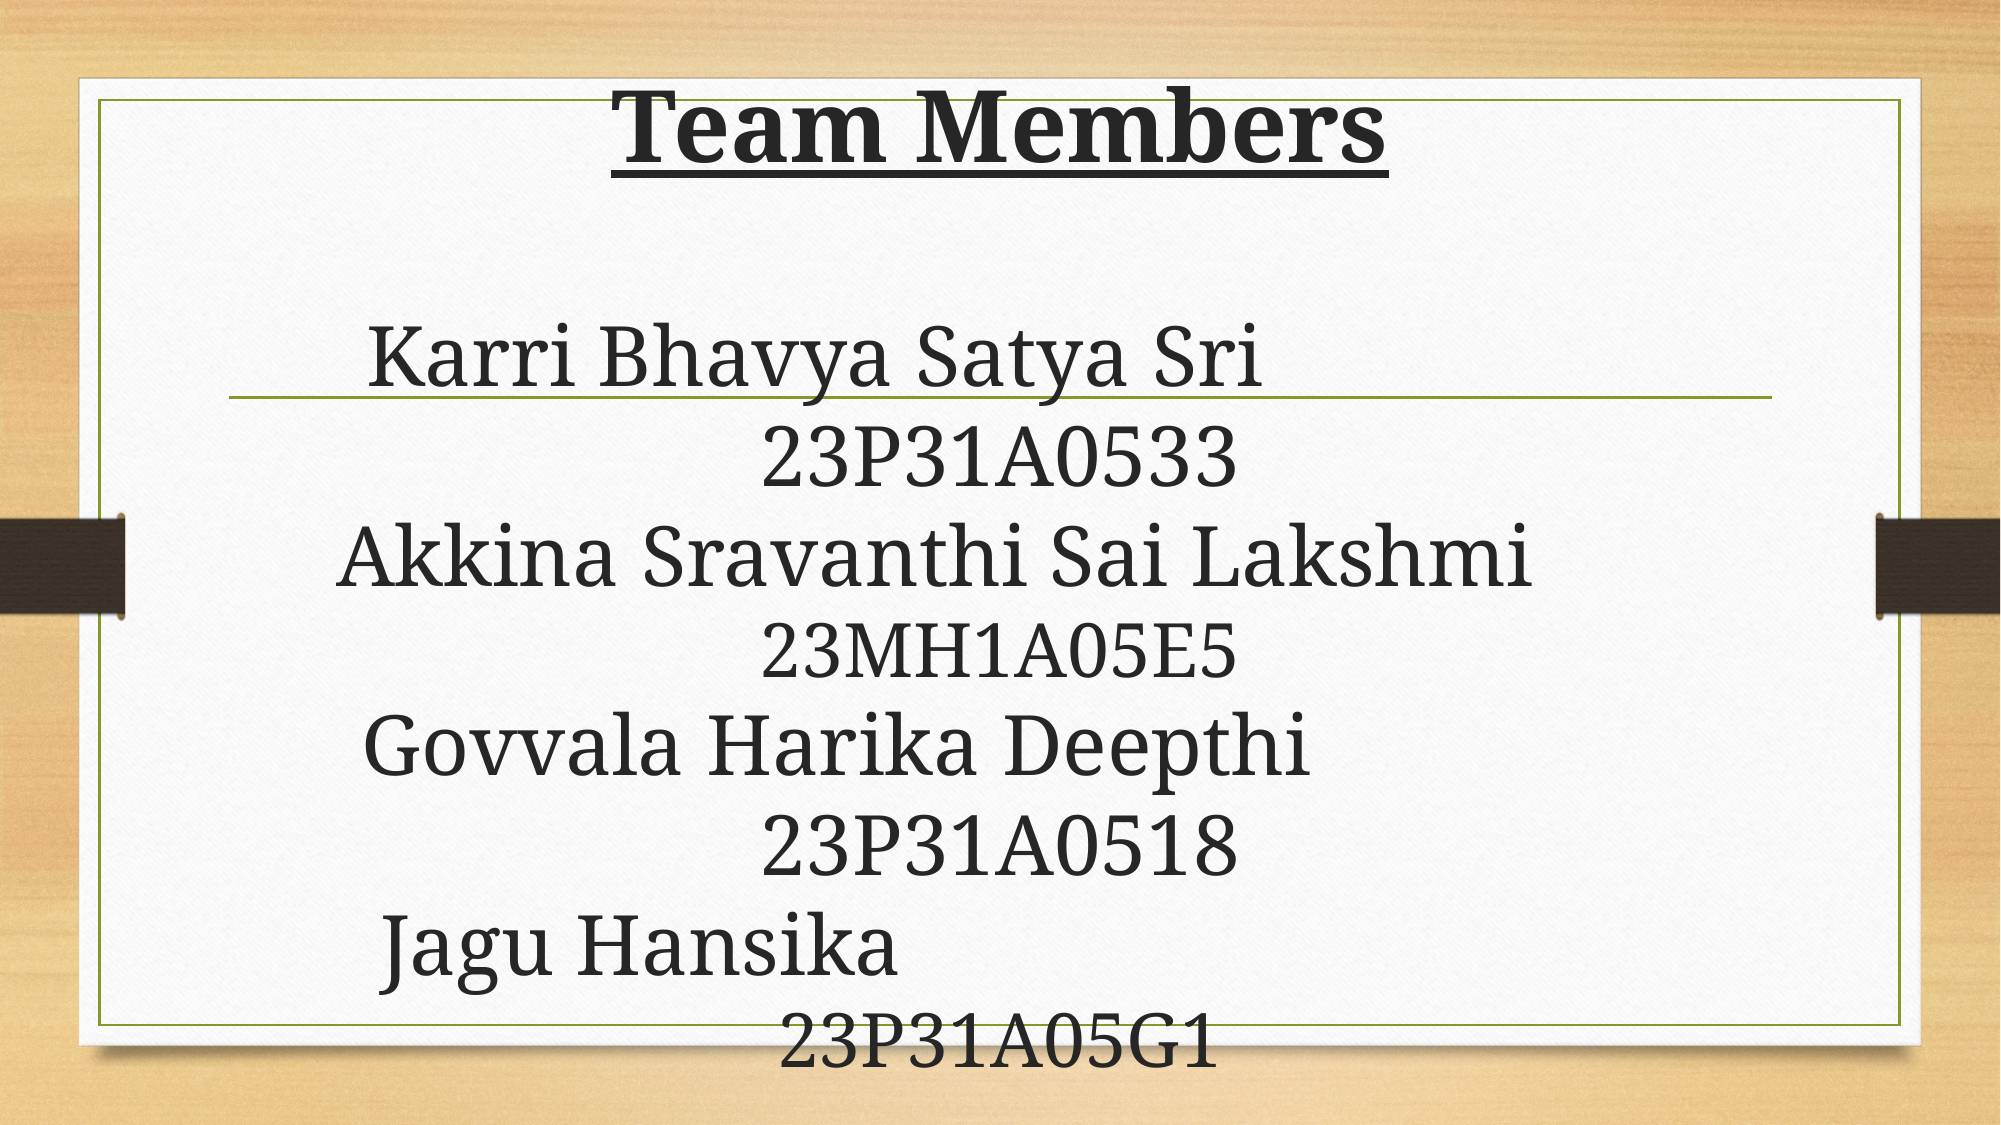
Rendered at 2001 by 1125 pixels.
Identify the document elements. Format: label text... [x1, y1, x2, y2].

title Team Members Karri Bhavya Satya Sri 23P31A0533 Akkina Sravanthi Sai Lakshmi 23MH1A05E5 Govvala Harika Deepthi 23P31A0518 Jagu Hansika 23P31A05G1 [212, 161, 1788, 985]
picture [0, 0, 2001, 1125]
